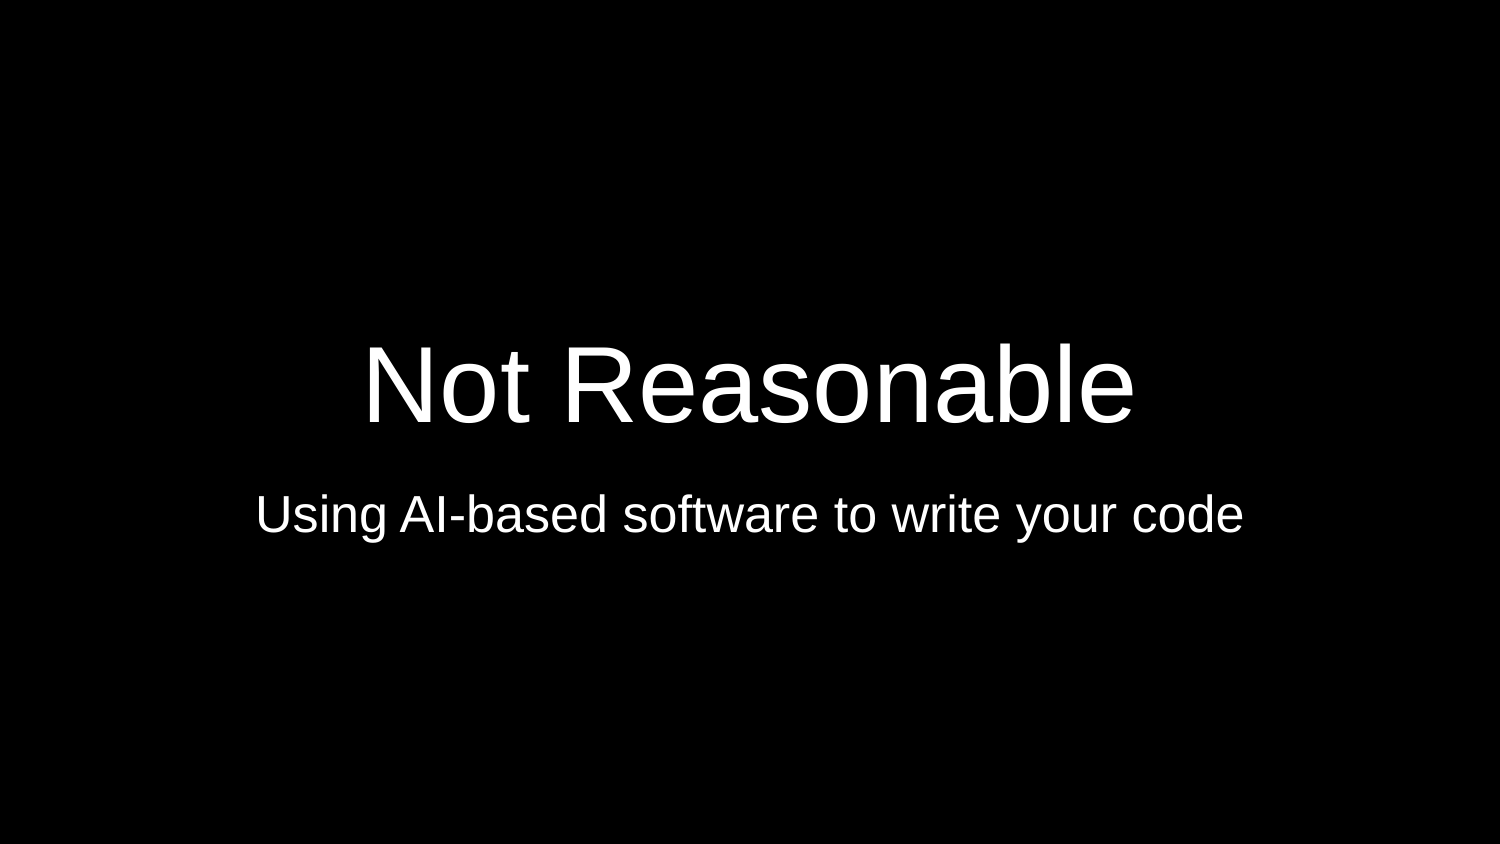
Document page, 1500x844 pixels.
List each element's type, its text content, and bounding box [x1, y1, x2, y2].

title Not Reasonable [51, 122, 1449, 459]
subtitle Using AI-based software to write your code [51, 464, 1449, 595]
